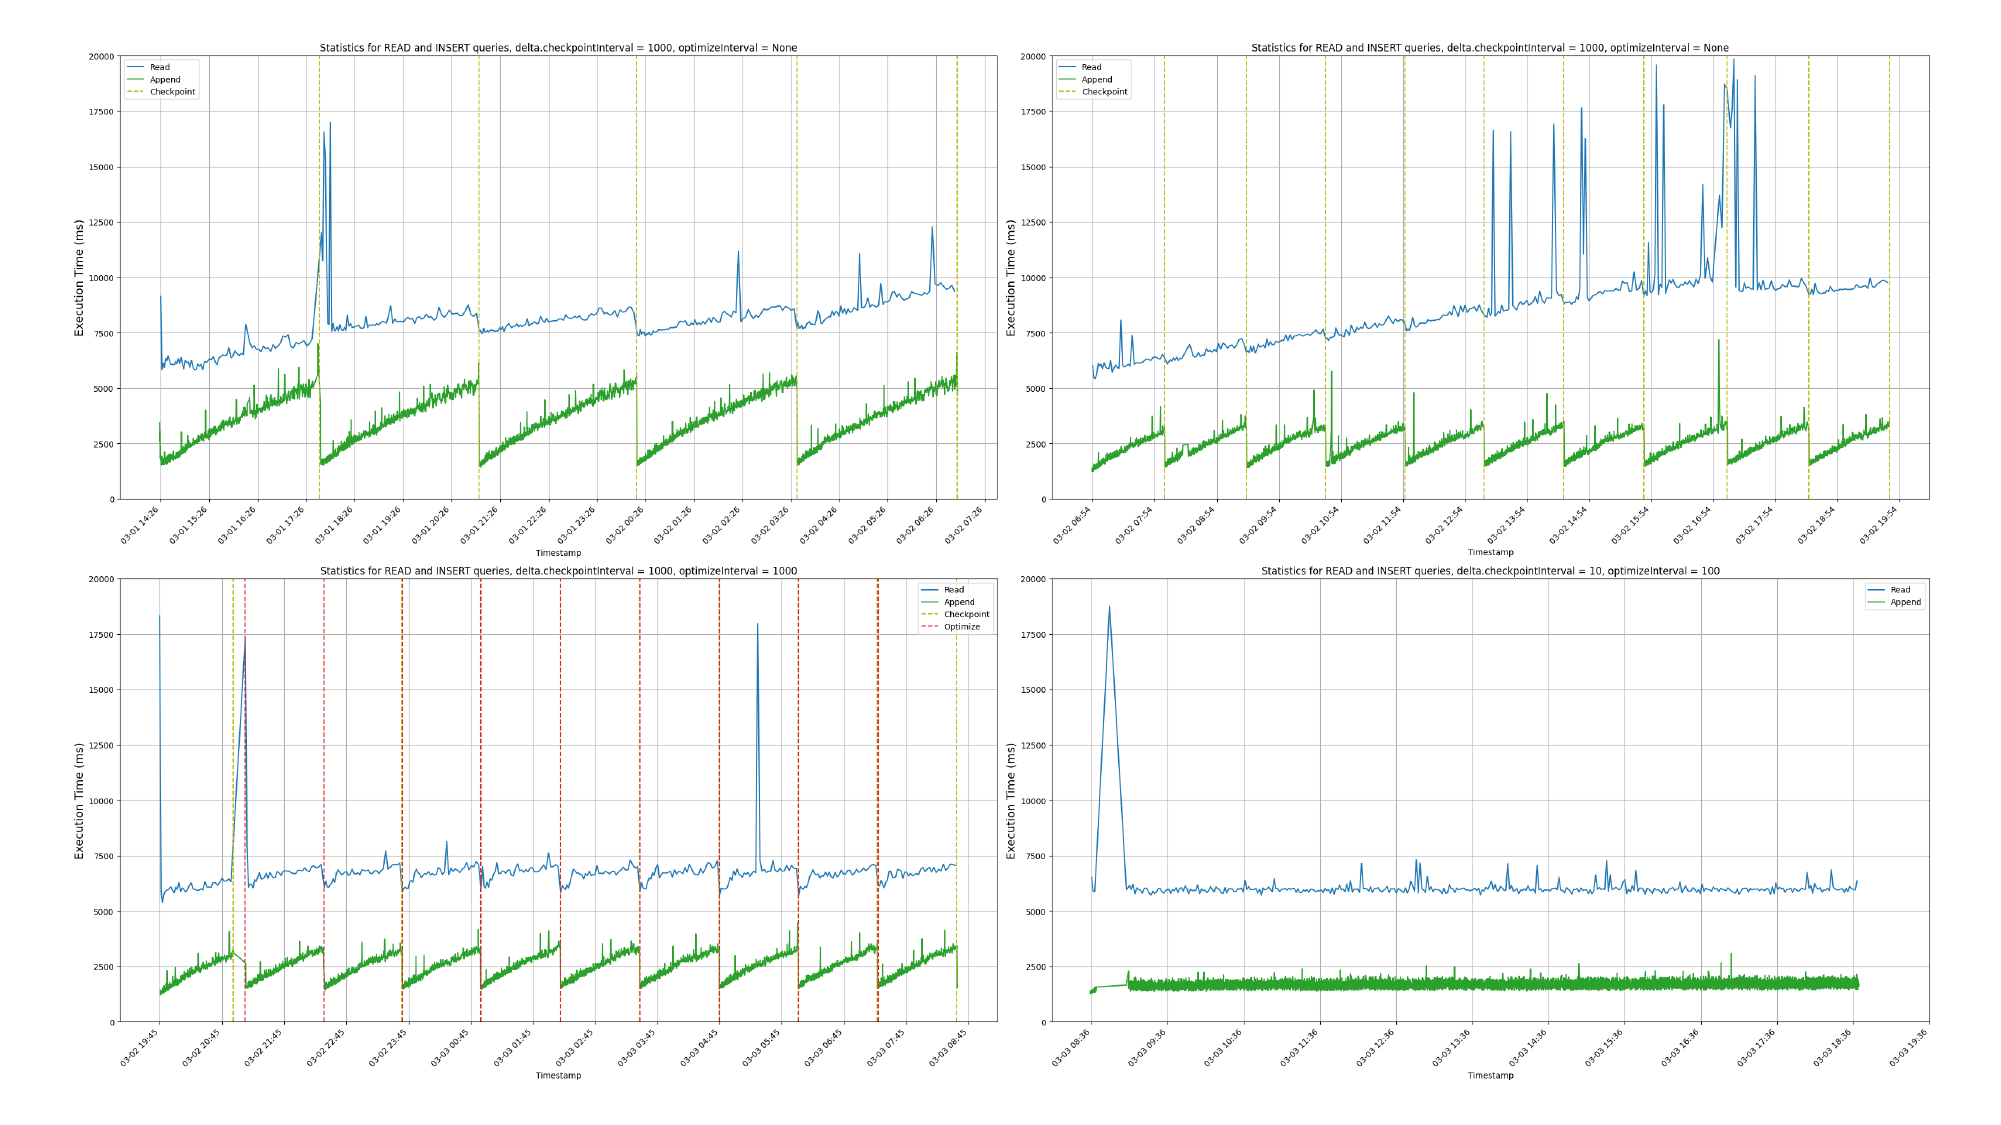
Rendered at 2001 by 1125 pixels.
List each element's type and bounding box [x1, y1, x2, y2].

list [65, 37, 1935, 1088]
